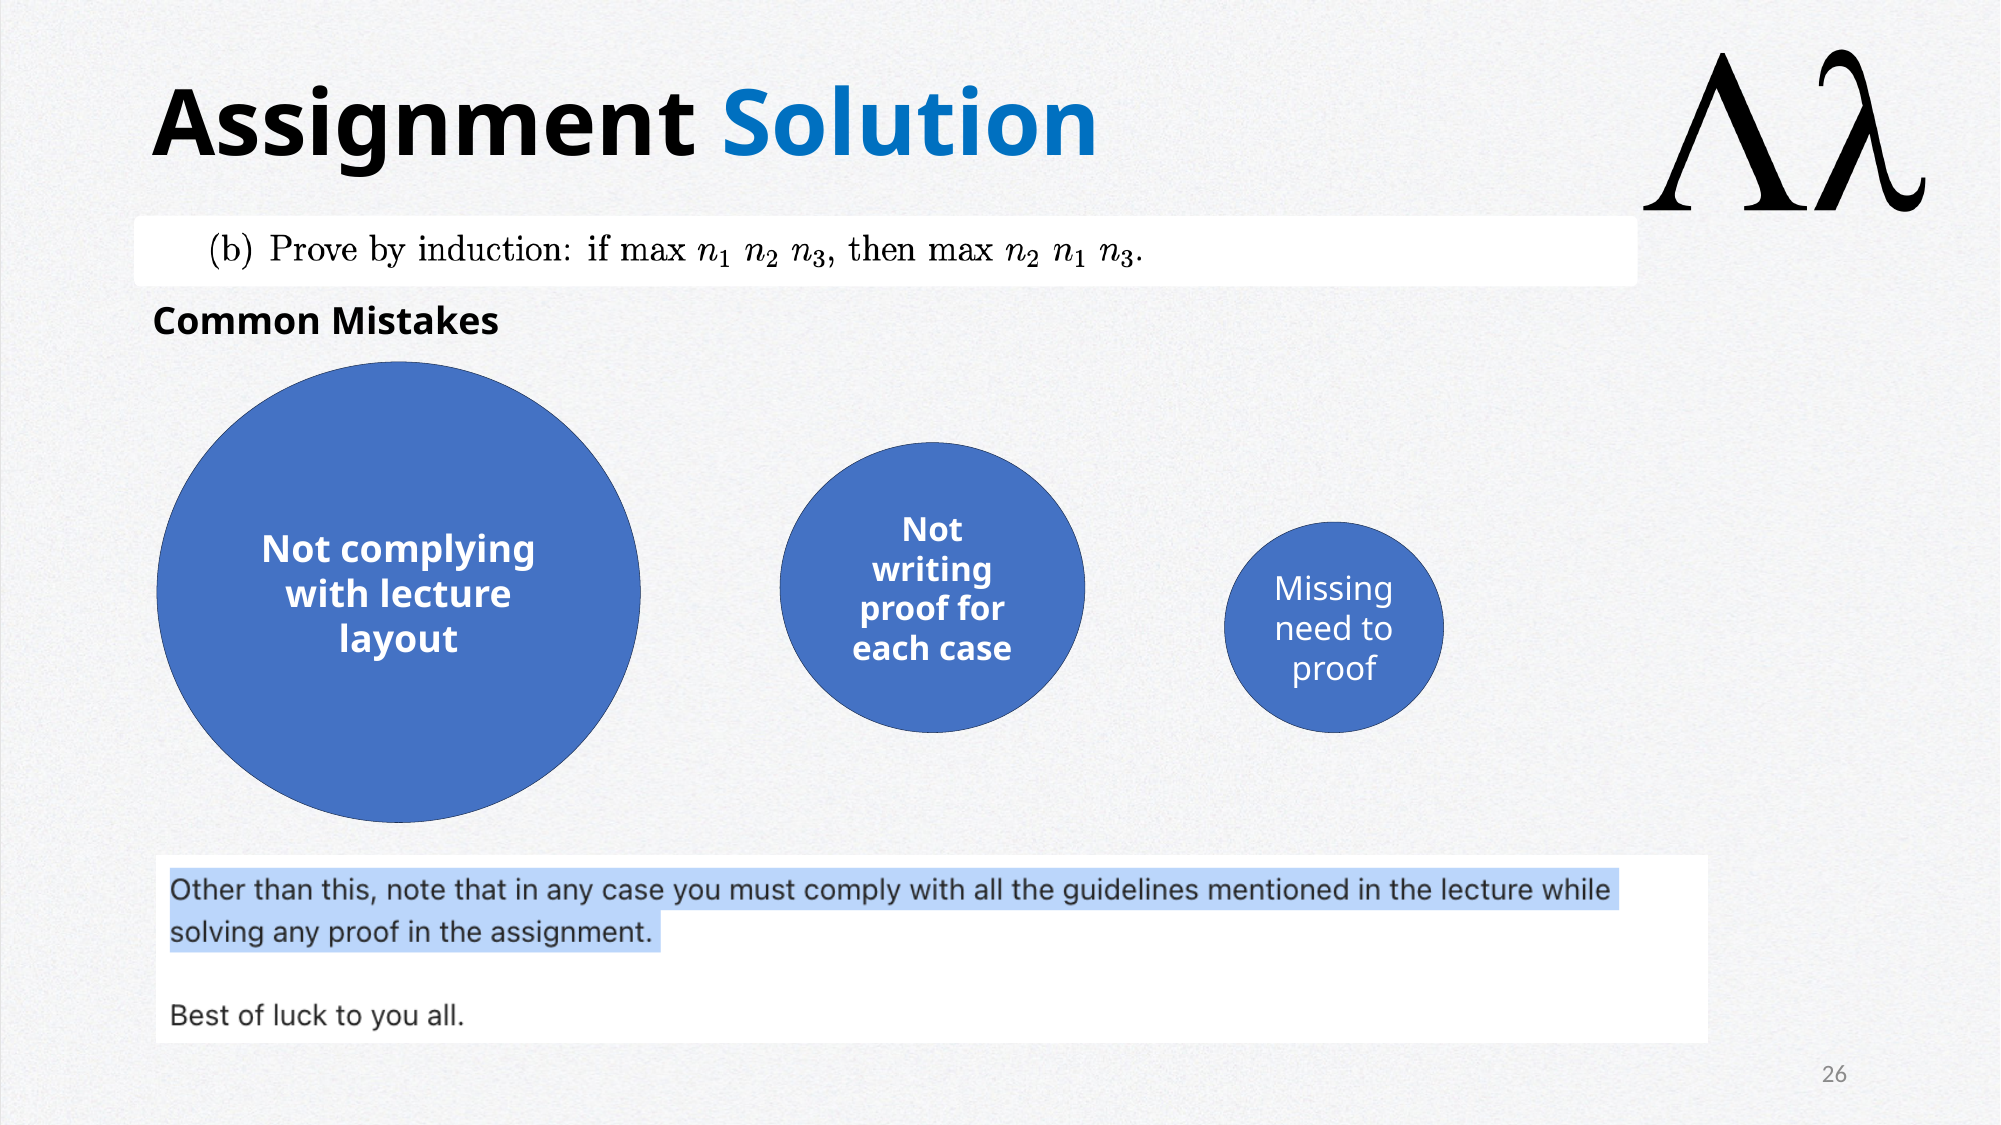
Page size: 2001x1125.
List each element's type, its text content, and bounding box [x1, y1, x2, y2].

picture [0, 0, 2001, 1125]
text_box Not complying with lecture layout [155, 360, 642, 824]
text_box Missing need to proof [1223, 521, 1445, 734]
text_box Not writing proof for each case [778, 441, 1086, 734]
slide_number 25 [1412, 1042, 1863, 1103]
list Common Mistakes [137, 294, 1863, 977]
title Assignment Solution [137, 17, 1863, 235]
